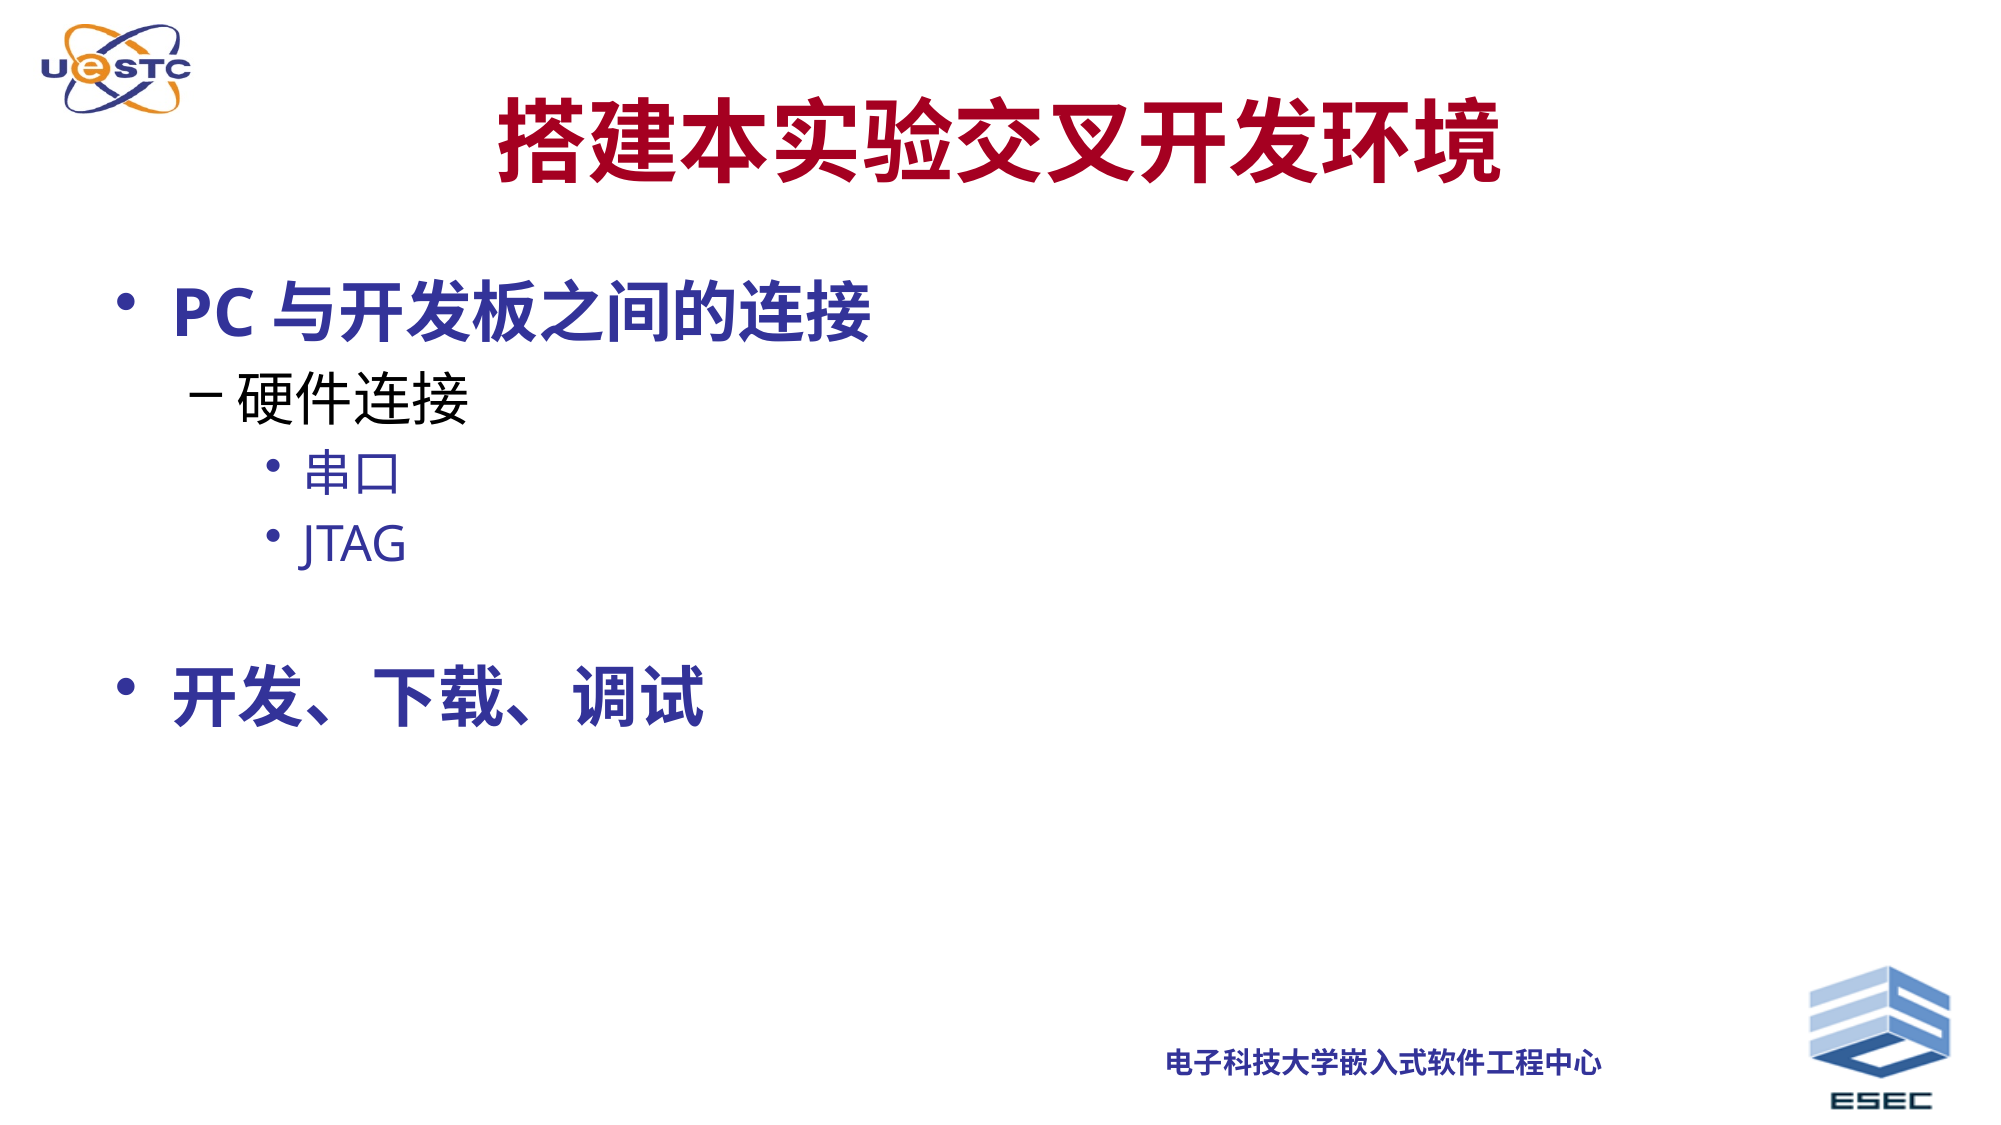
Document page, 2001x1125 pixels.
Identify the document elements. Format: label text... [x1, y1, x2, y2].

list PC与开发板之间的连接 硬件连接 串口 JTAG 开发、下载、调试 [99, 262, 1901, 1006]
picture [33, 24, 200, 116]
picture [1766, 949, 2000, 1125]
title 搭建本实验交叉开发环境 [99, 44, 1901, 233]
